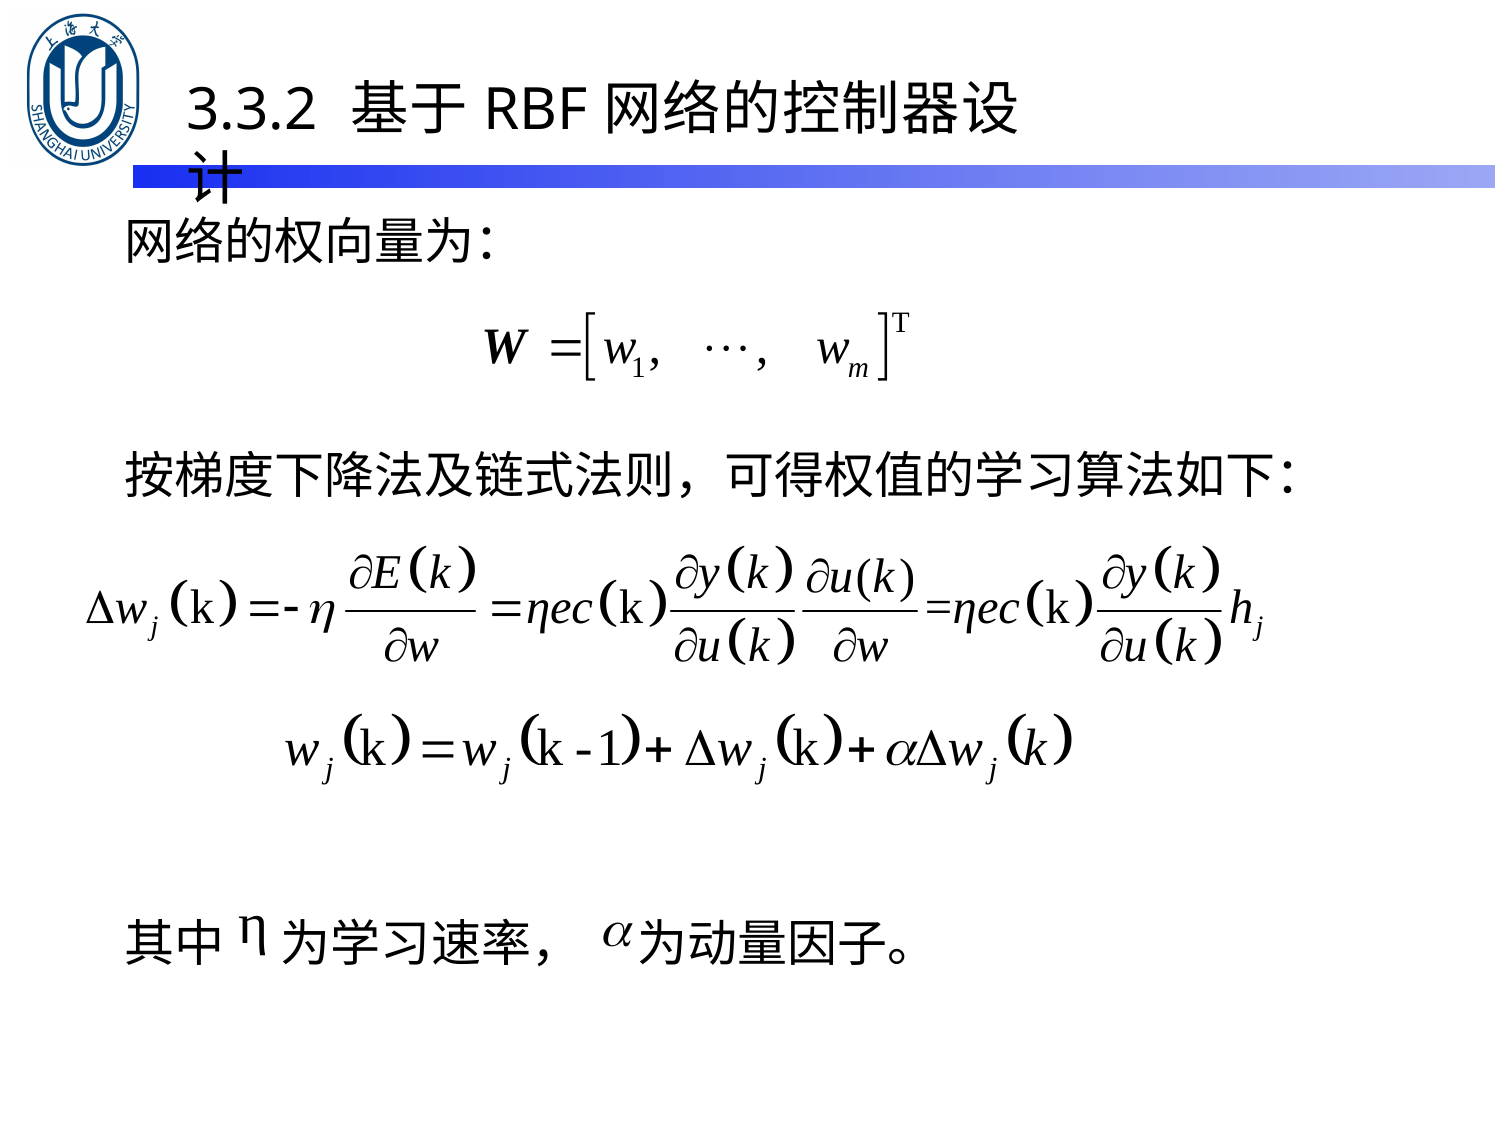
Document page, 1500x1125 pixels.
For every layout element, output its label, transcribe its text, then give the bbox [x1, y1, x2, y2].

text_box 网络的权向量为： 按梯度下降法及链式法则，可得权值的学习算法如下： 其中 为学习速率， 为动量因子。 [64, 184, 1403, 979]
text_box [478, 299, 921, 394]
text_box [229, 904, 279, 968]
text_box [77, 537, 1274, 689]
text_box 3.3.2 基于RBF网络的控制器设计 [172, 63, 1035, 149]
picture [10, 11, 158, 169]
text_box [596, 912, 647, 960]
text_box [274, 712, 1076, 796]
